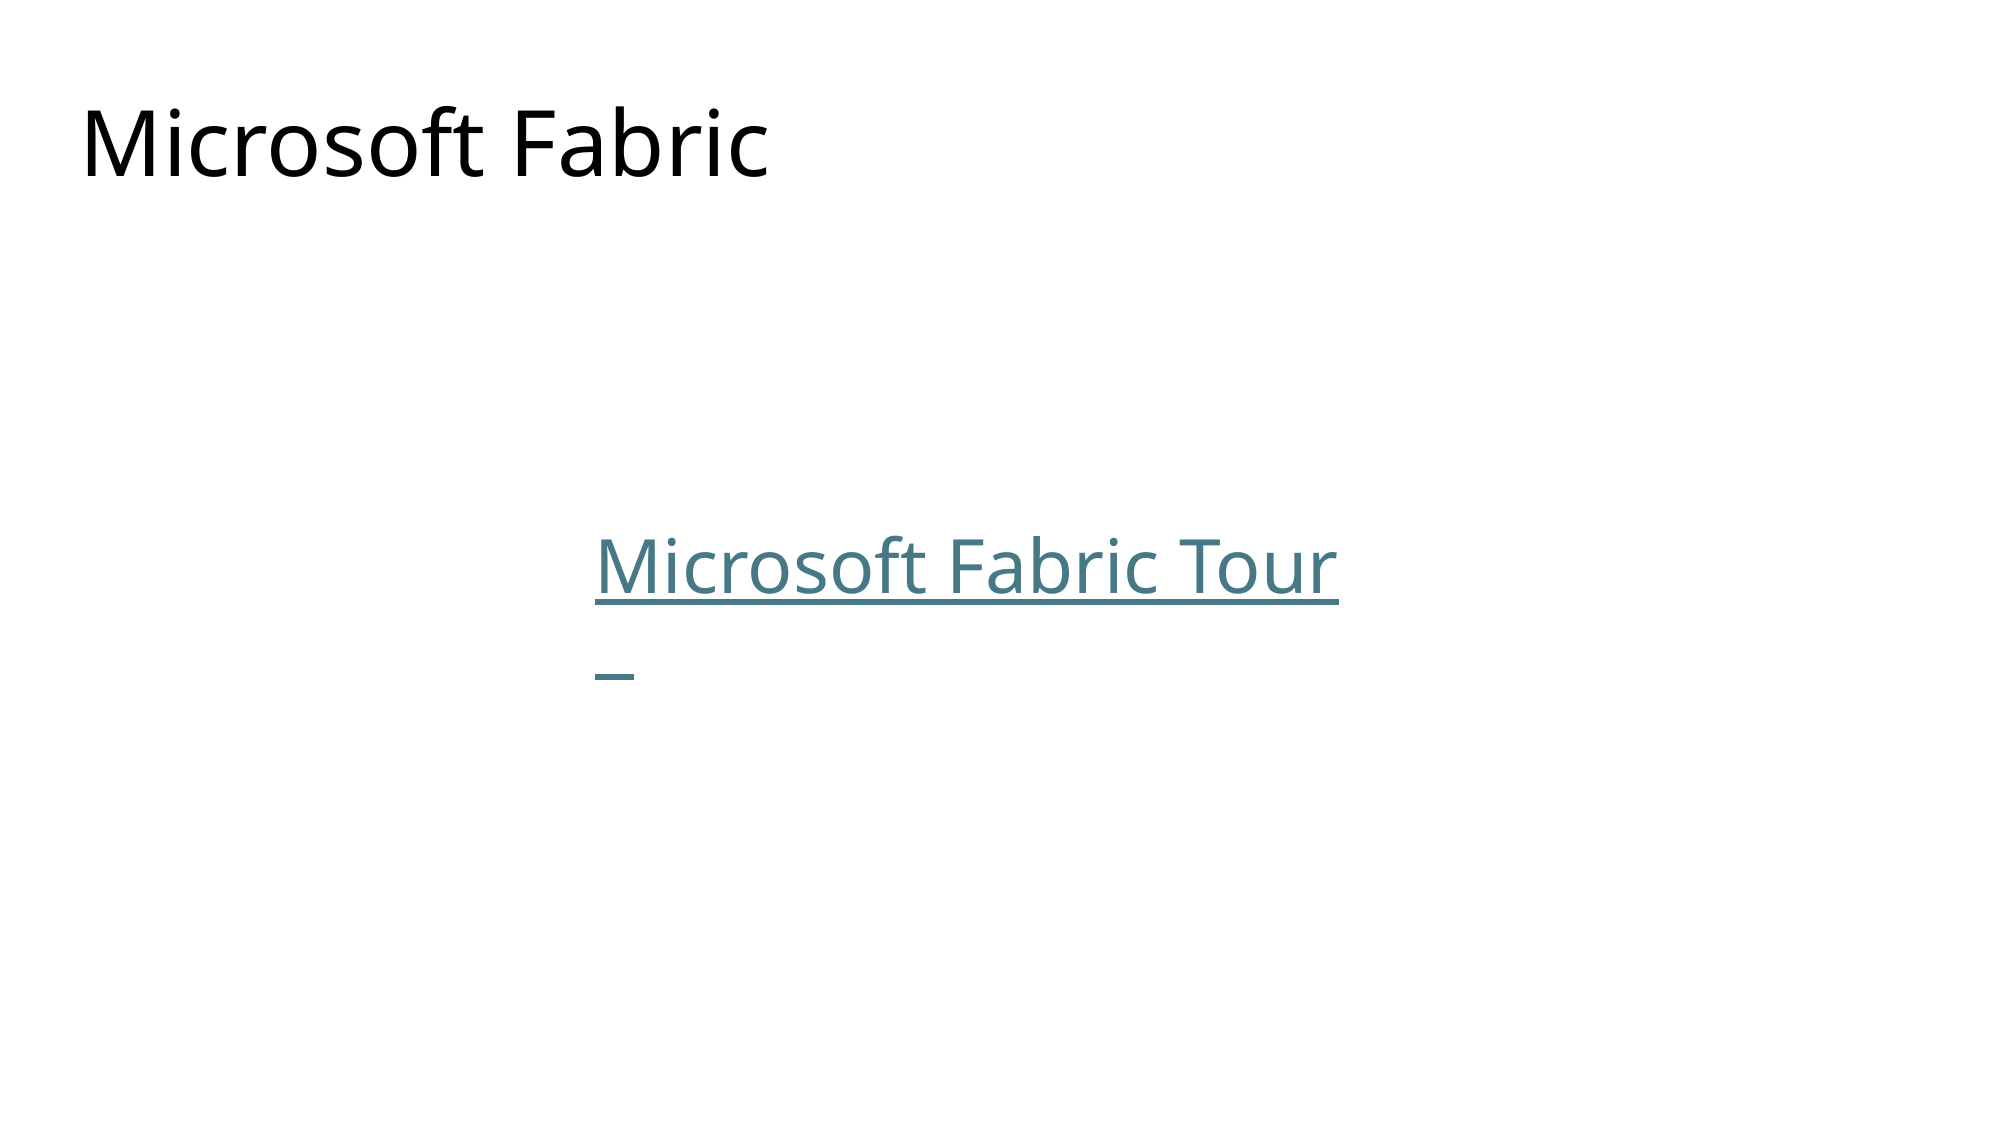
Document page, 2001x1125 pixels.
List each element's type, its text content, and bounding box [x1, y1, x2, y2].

text_box Microsoft Fabric Tour [580, 511, 1364, 629]
title Microsoft Fabric [64, 37, 1790, 256]
